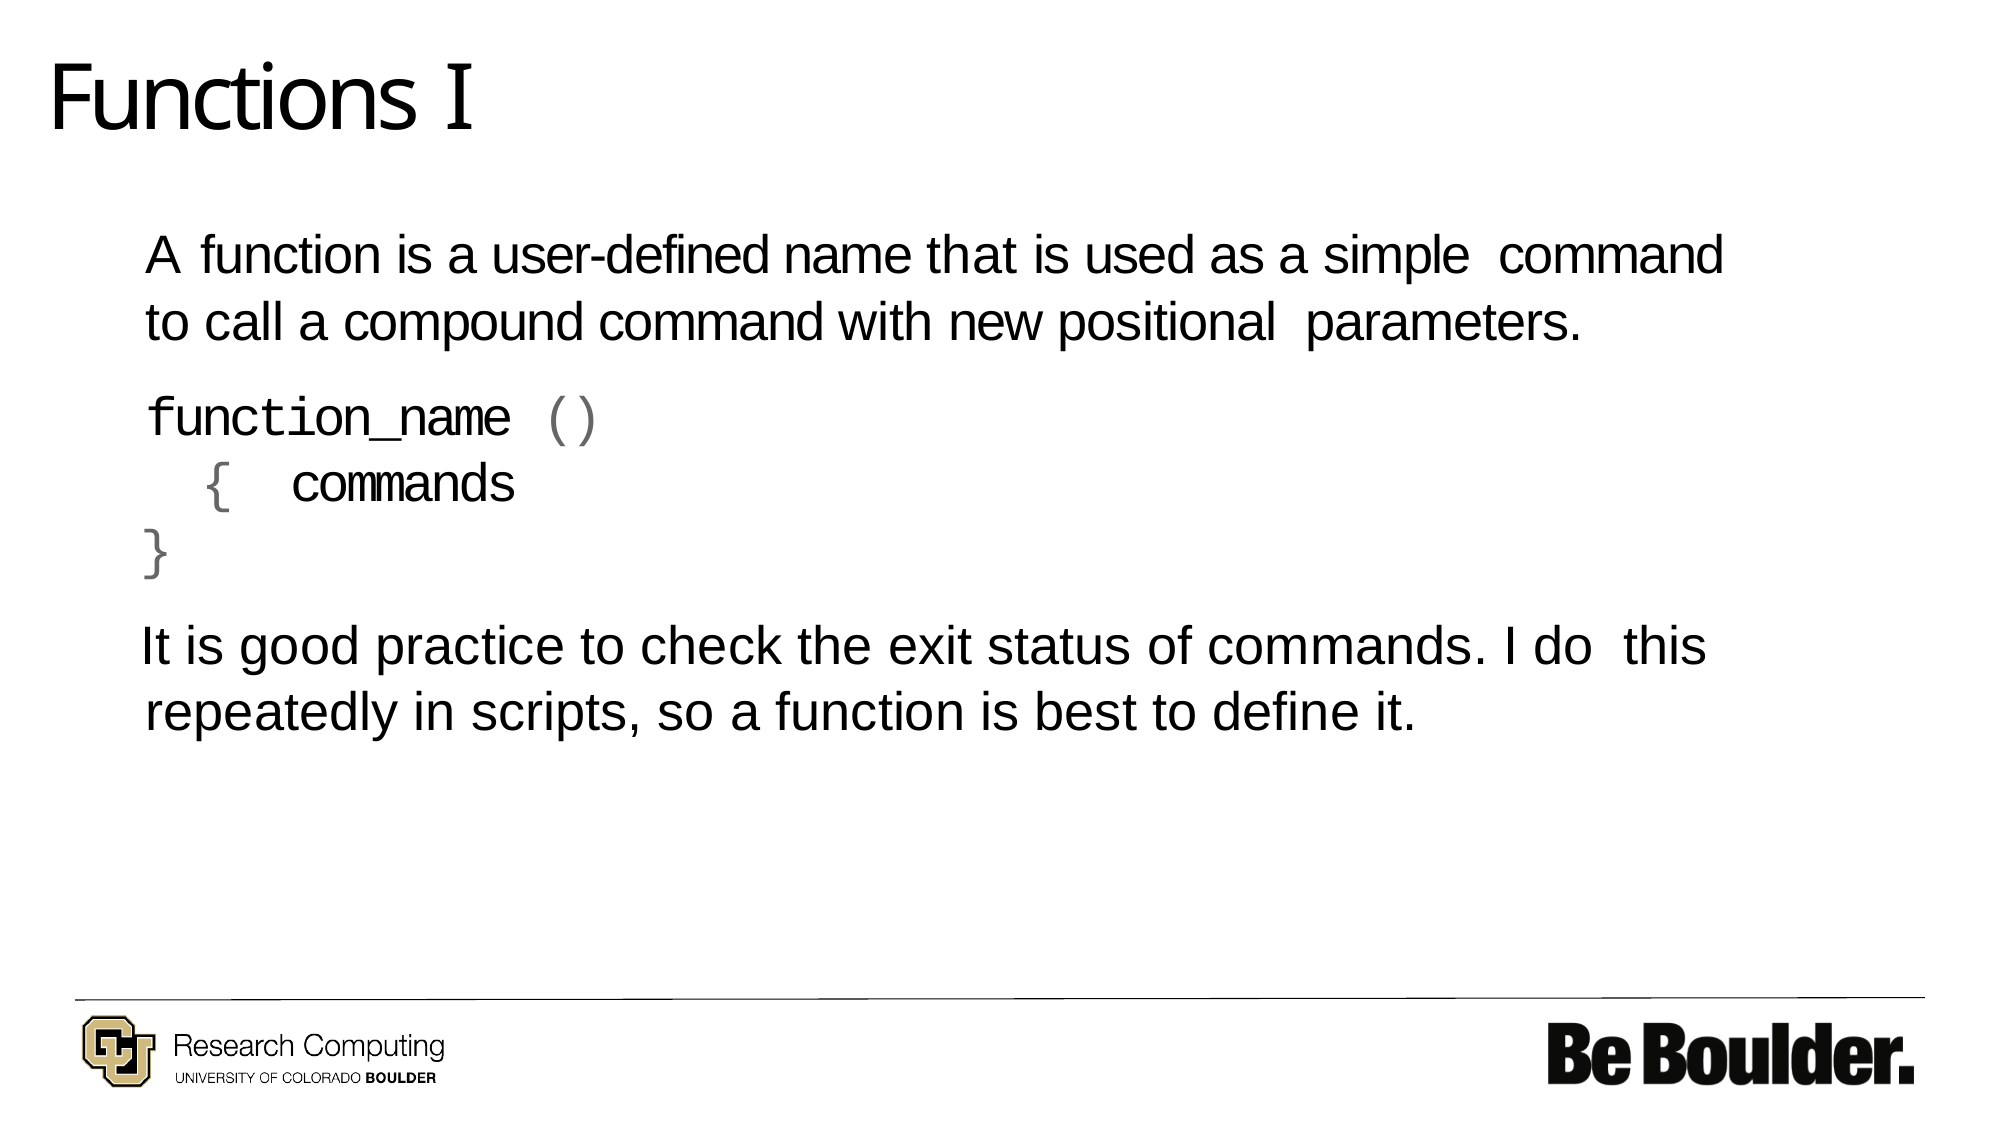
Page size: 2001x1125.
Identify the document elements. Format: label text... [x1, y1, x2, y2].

picture [1524, 1015, 1938, 1088]
text_box A function is a user-defined name that is used as a simple command to call a compound command with new positional parameters. function_name () { commands } It is good practice to check the exit status of commands. I do this repeatedly in scripts, so a function is best to define it. [140, 215, 1781, 742]
title Functions I [41, 0, 646, 187]
picture [81, 1015, 444, 1088]
